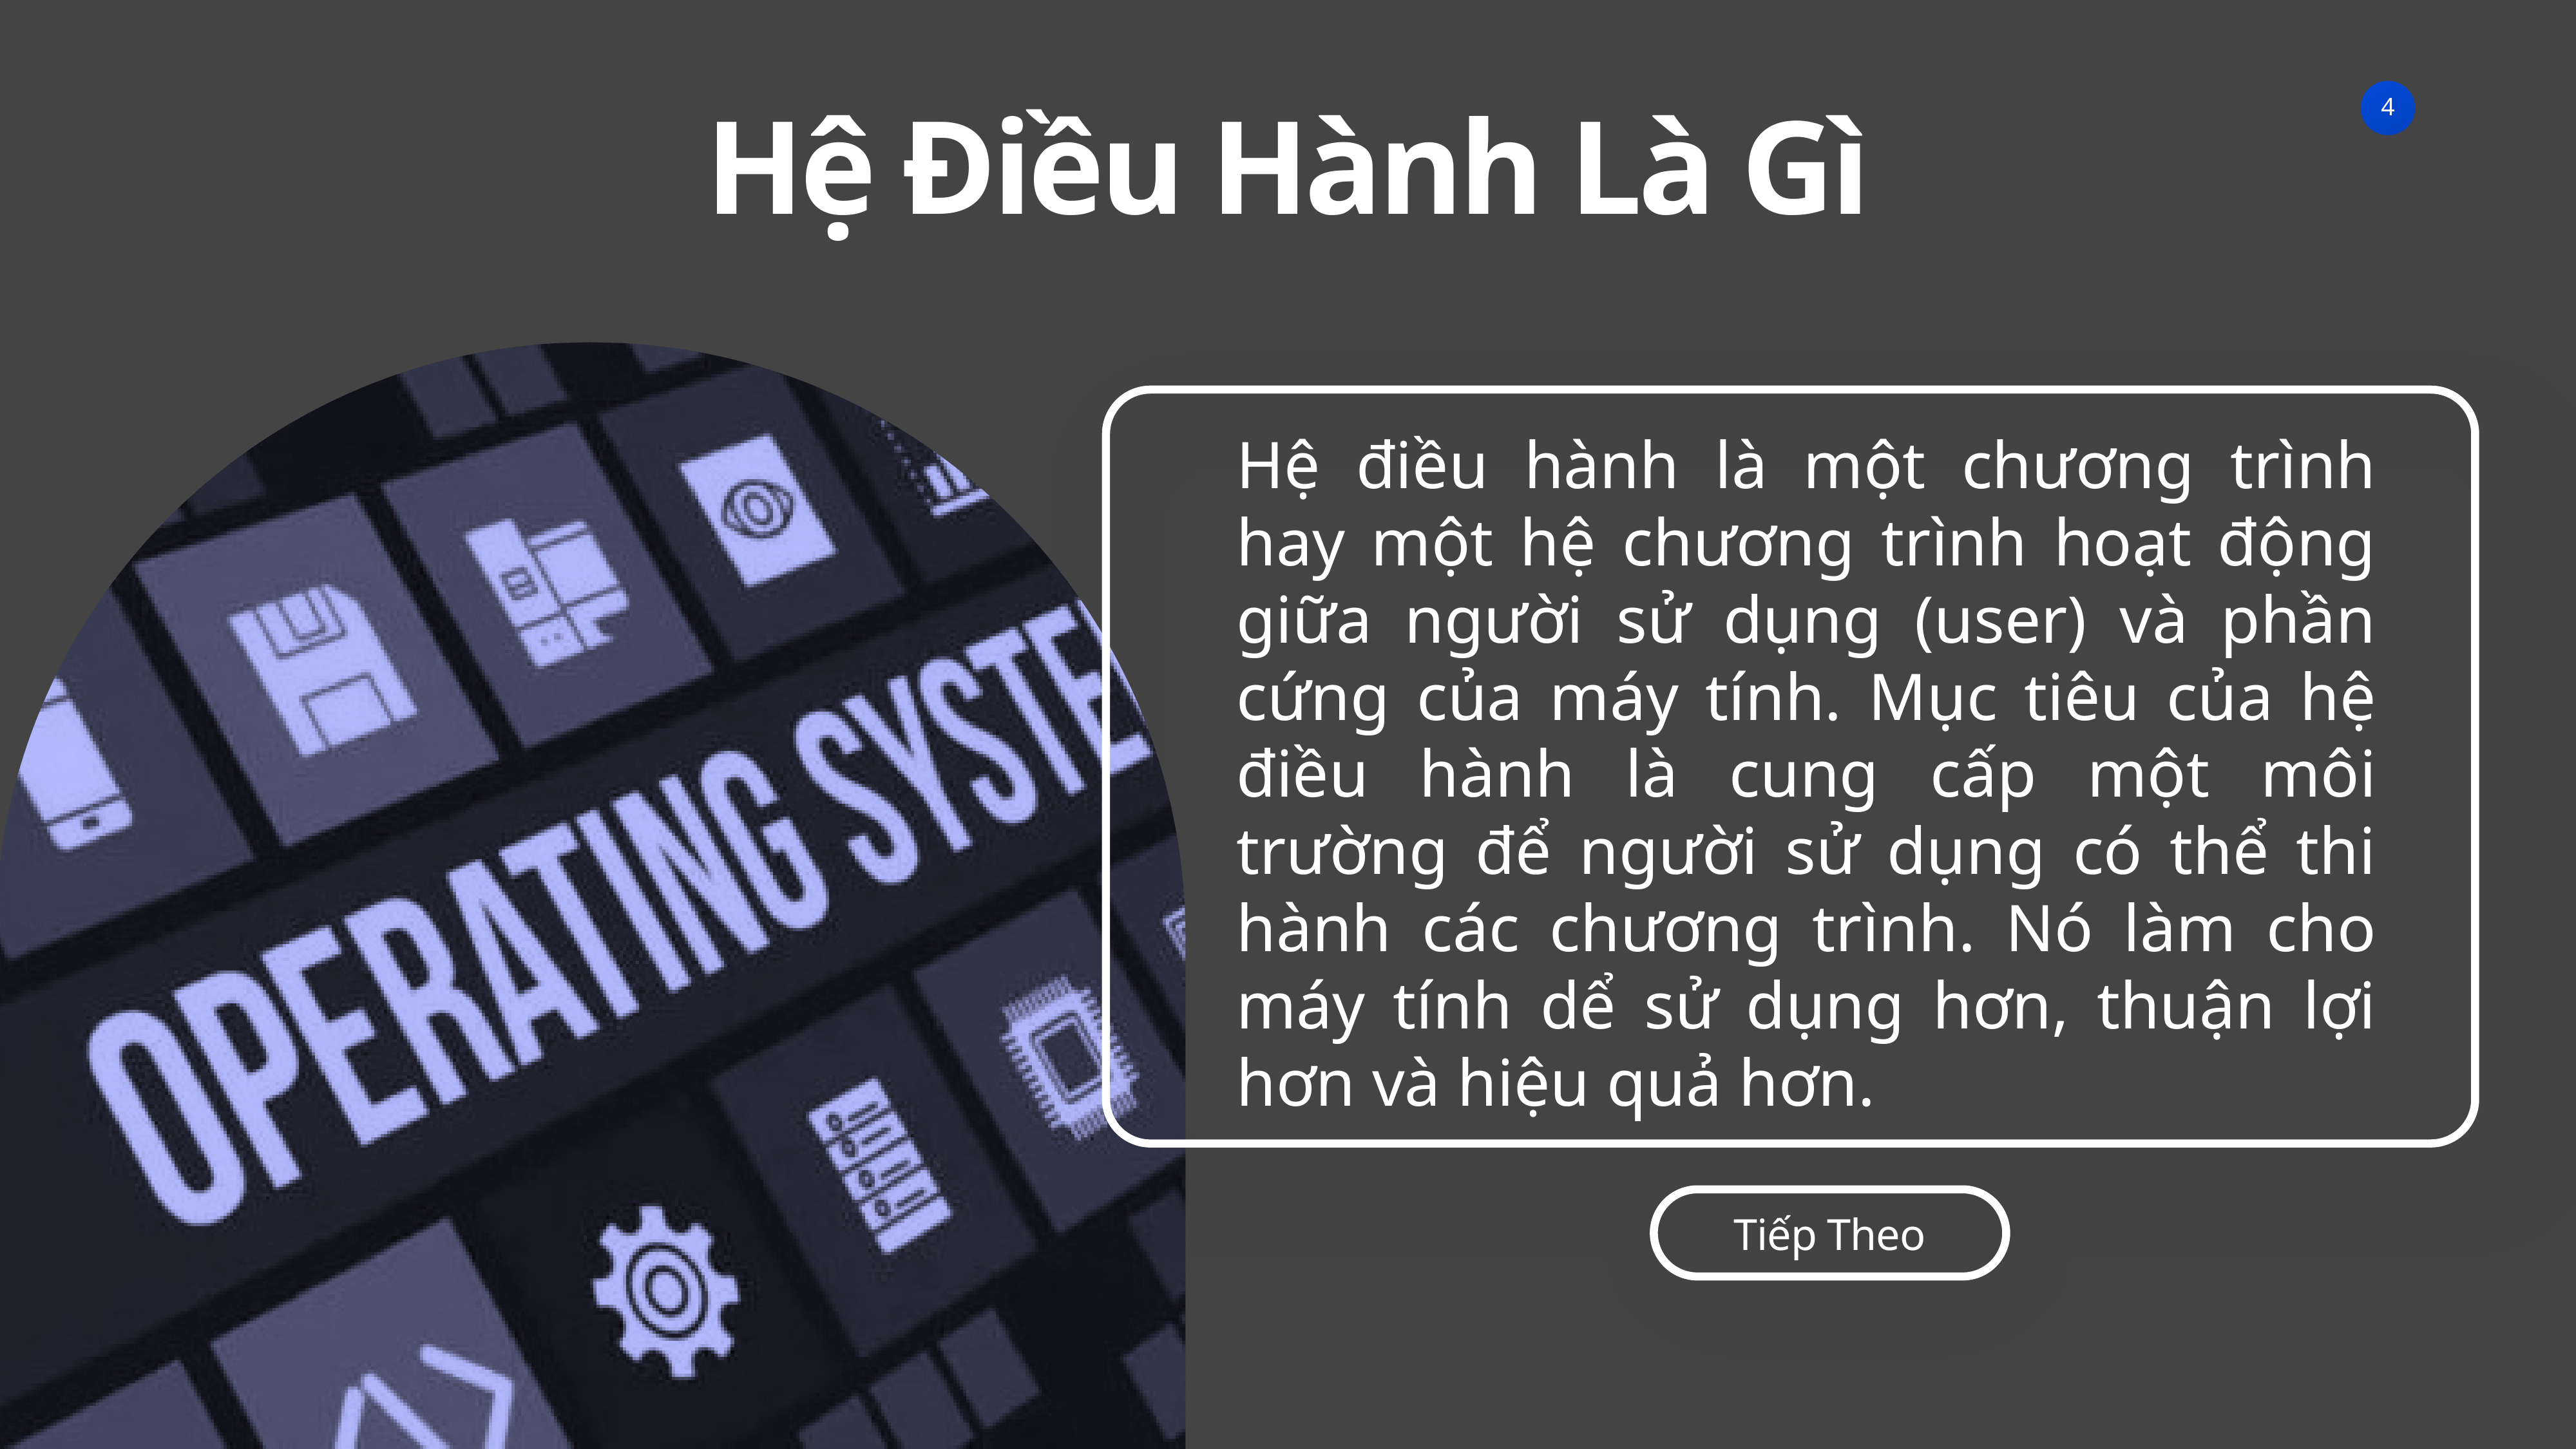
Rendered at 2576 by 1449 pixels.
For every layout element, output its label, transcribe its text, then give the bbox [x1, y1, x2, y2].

text_box [1186, 388, 2476, 1144]
text_box Tiếp Theo [1724, 1202, 1936, 1264]
text_box Hệ điều hành là một chương trình hay một hệ chương trình hoạt động giữa người sử dụng (user) và phần cứng của máy tính. Mục tiêu của hệ điều hành là cung cấp một môi trường để người sử dụng có thể thi hành các chương trình. Nó làm cho máy tính dể sử dụng hơn, thuận lợi hơn và hiệu quả hơn. [1226, 419, 2387, 1178]
picture [0, 342, 1186, 1449]
text_box [1653, 1188, 2007, 1278]
text_box Hệ Điều Hành Là Gì [696, 67, 1880, 245]
